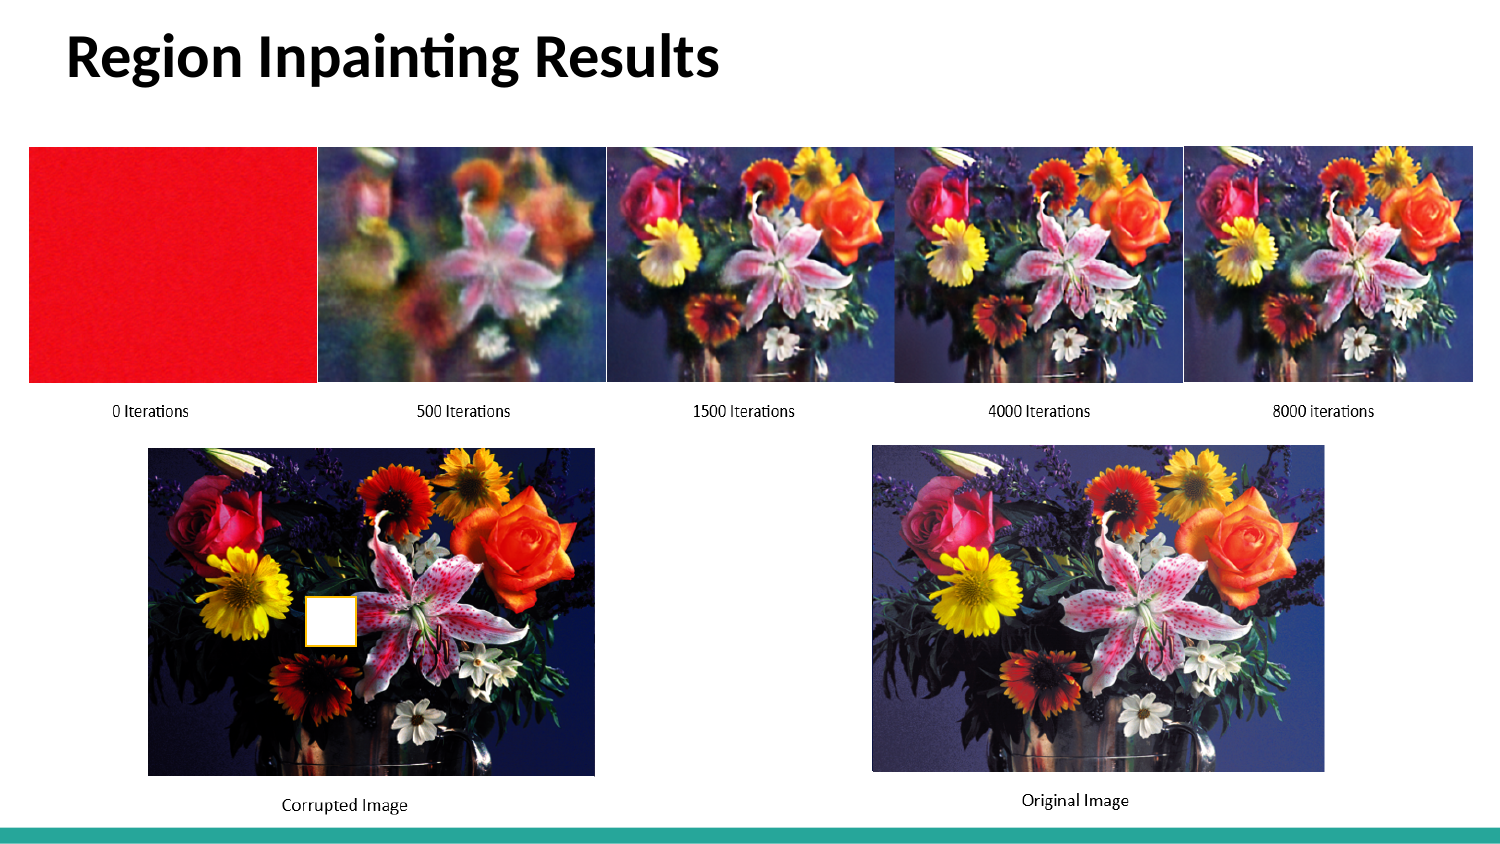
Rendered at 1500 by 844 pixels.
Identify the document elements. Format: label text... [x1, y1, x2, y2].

picture [24, 143, 1476, 423]
picture [872, 442, 1325, 816]
title Region Inpainting Results [51, 0, 1449, 108]
picture [145, 442, 596, 816]
